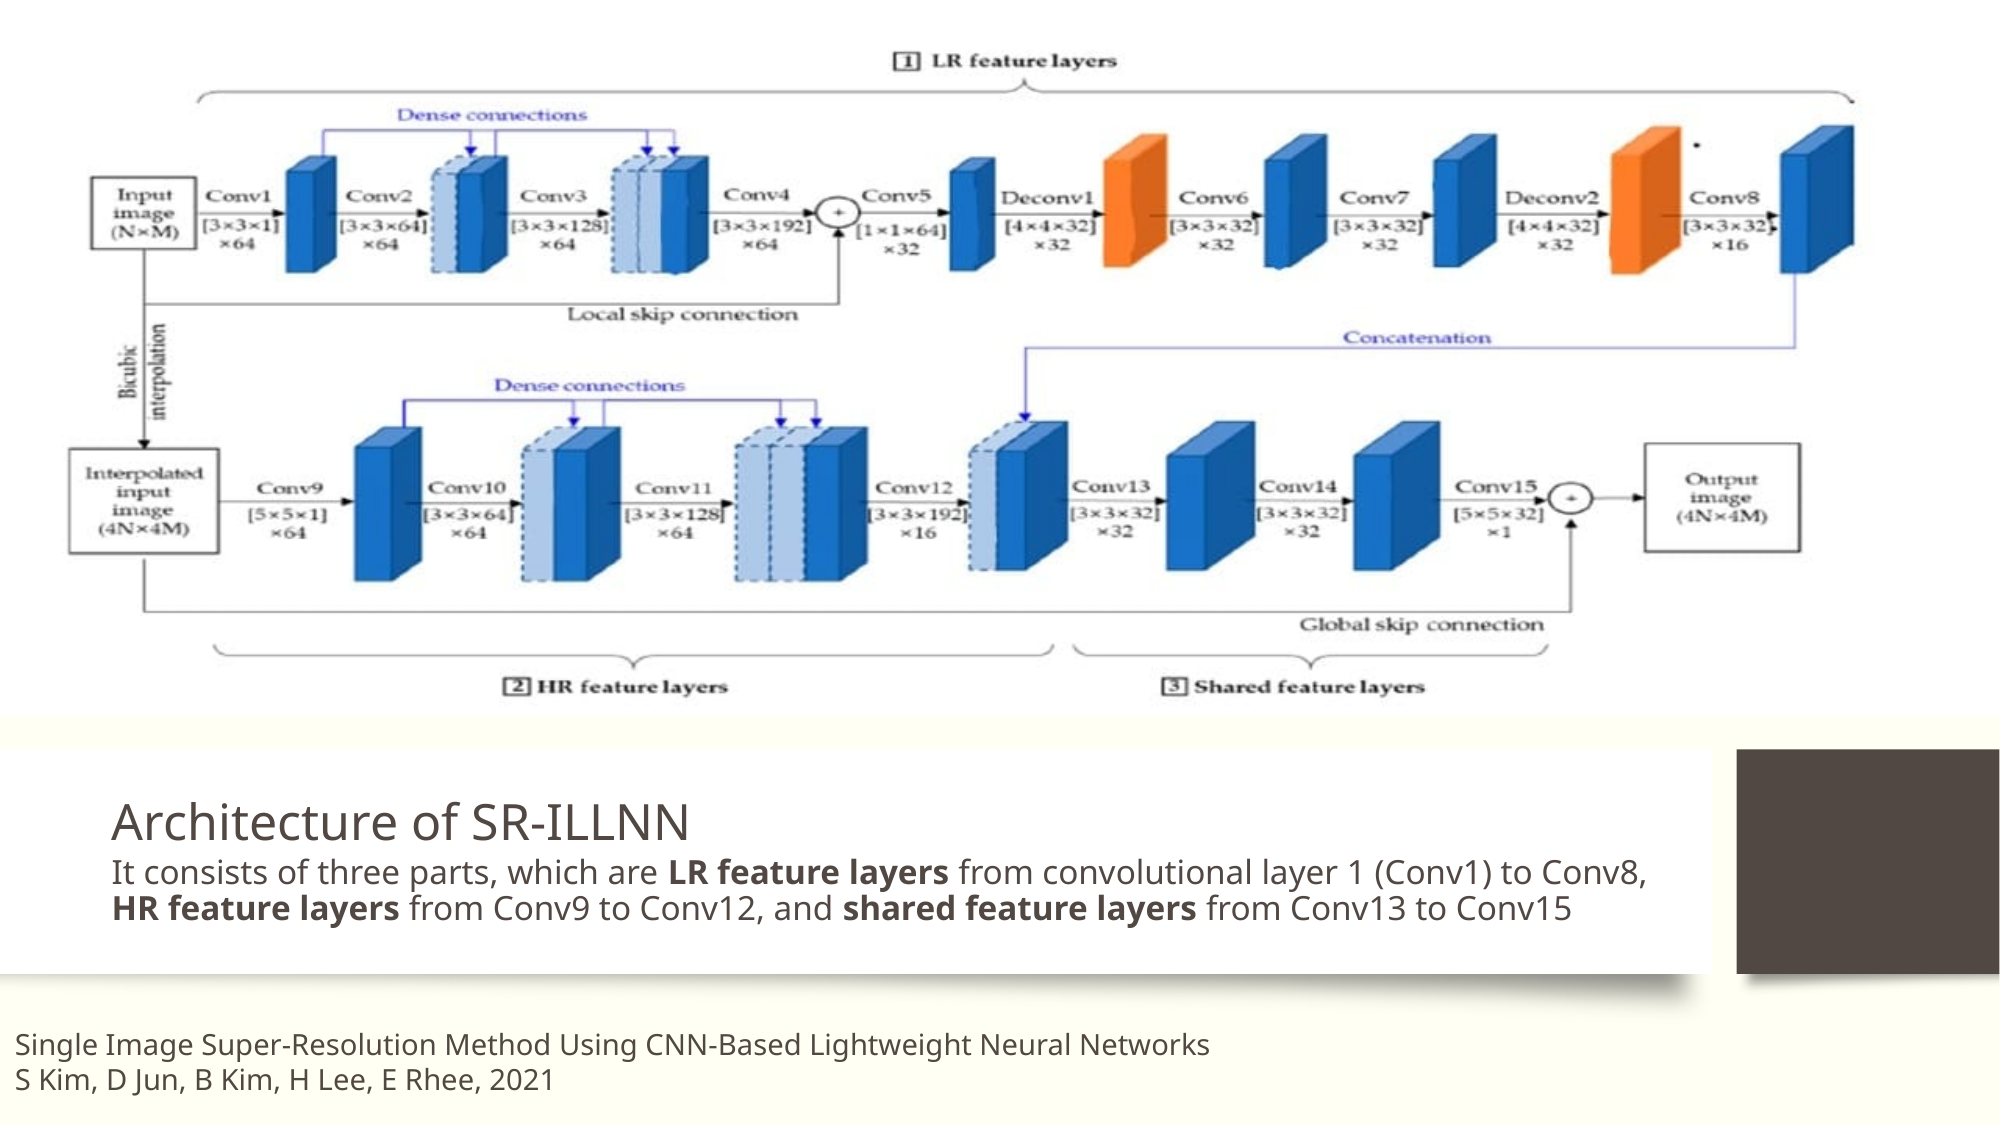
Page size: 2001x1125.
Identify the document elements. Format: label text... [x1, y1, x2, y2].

title Architecture of SR-ILLNN [111, 784, 1689, 848]
picture [0, 974, 1713, 1026]
picture [0, 0, 2000, 716]
picture [1736, 974, 2000, 997]
list It consists of three parts, which are LR feature layers from convolutional layer 1 (Conv1) to Conv8, HR feature layers from Conv9 to Conv12, and shared feature layers from Conv13 to Conv15 [111, 848, 1689, 951]
text_box Single Image Super-Resolution Method Using CNN-Based Lightweight Neural Networks S Kim, D Jun, B Kim, H Lee, E Rhee, 2021 [0, 1019, 1275, 1125]
